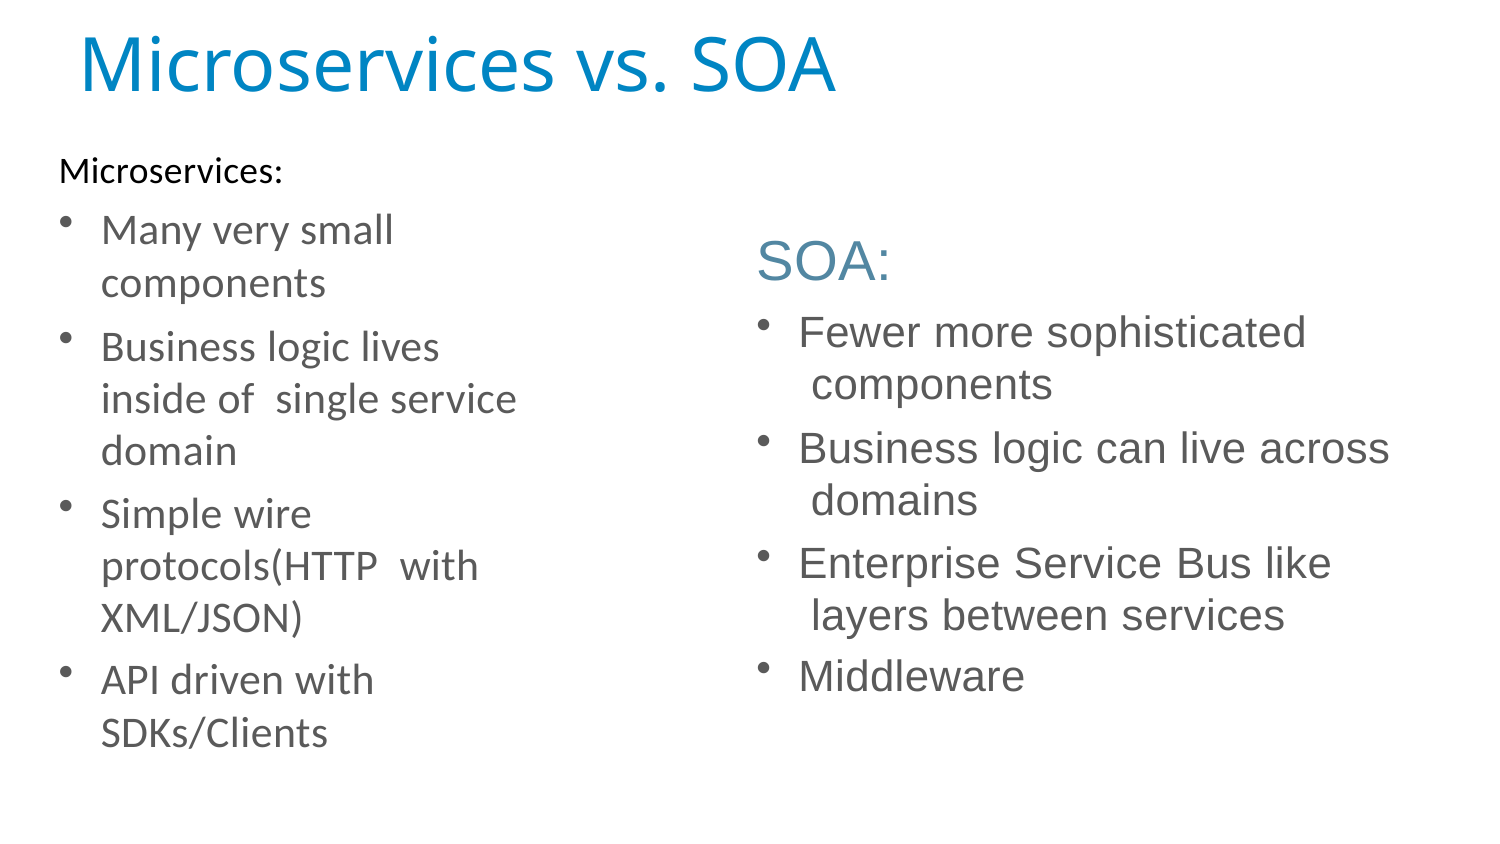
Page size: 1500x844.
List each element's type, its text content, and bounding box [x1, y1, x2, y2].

title Microservices vs. SOA [55, 15, 1072, 157]
list Microservices: Many very small components Business logic lives inside of single service domain Simple wire protocols(HTTP with XML/JSON) API driven with SDKs/Clients [57, 157, 547, 757]
text_box Fewer more sophisticated components Business logic can live across domains Enterprise Service Bus like layers between services Middleware [754, 304, 1396, 700]
text_box SOA: [754, 224, 895, 292]
